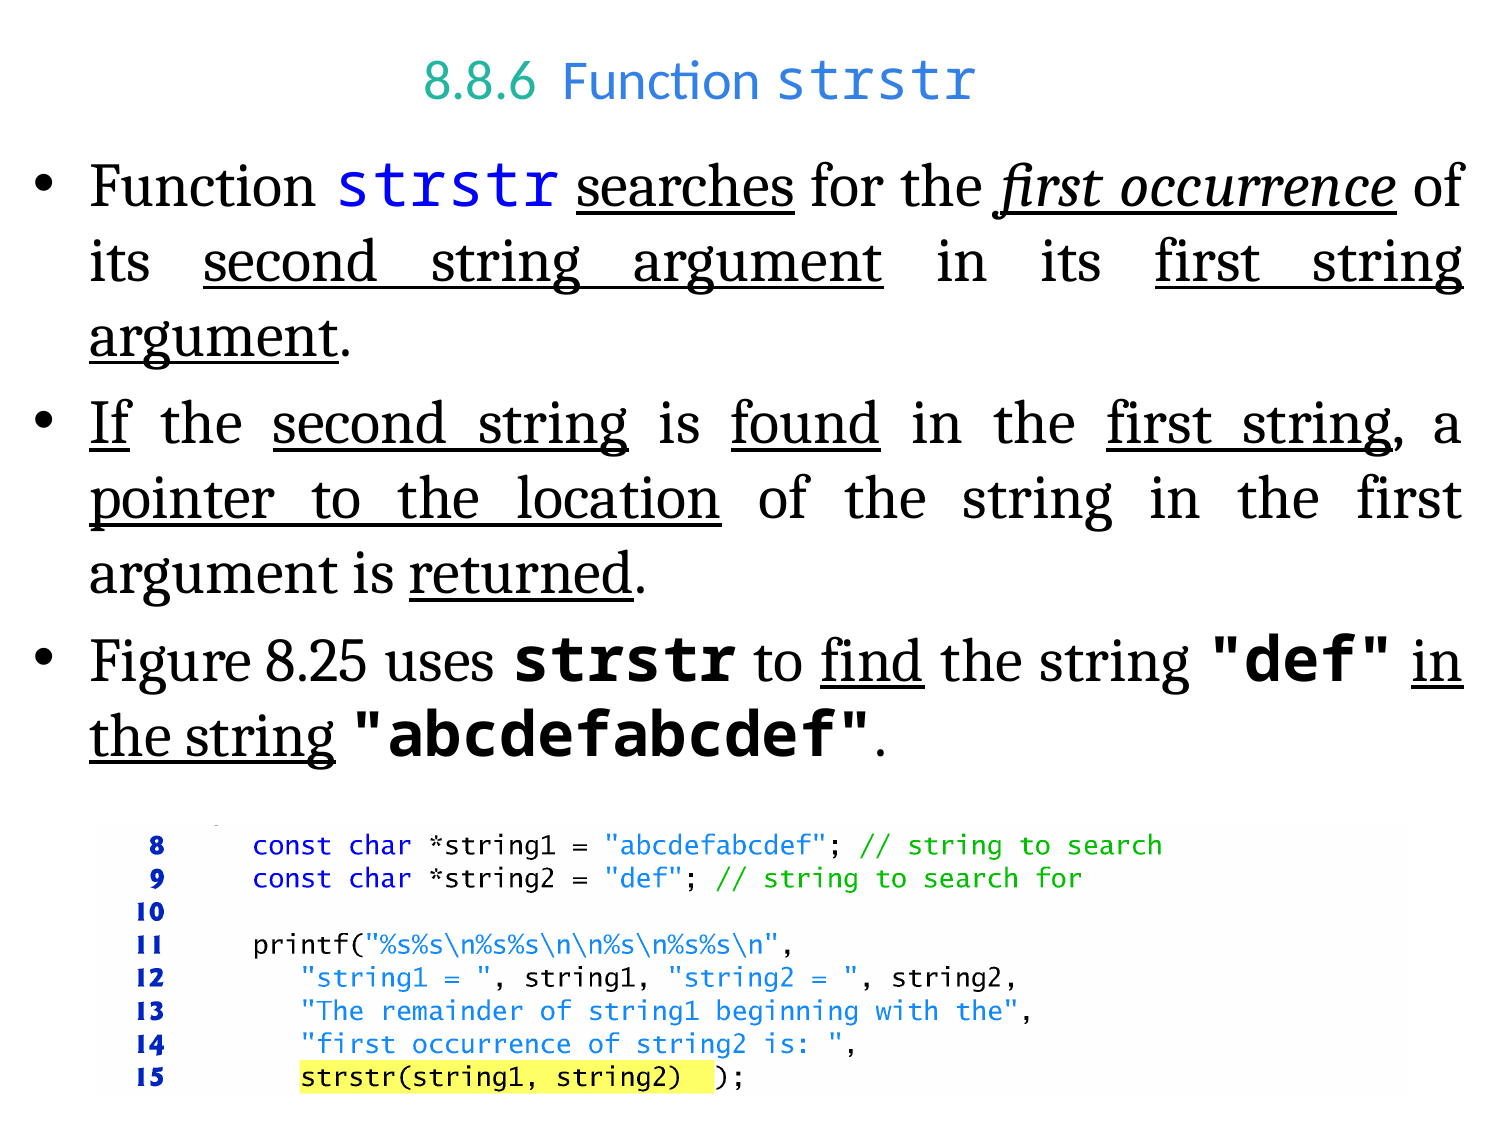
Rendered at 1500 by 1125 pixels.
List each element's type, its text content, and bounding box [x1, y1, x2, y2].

picture [94, 825, 1406, 1097]
title 8.8.6 Function strstr [24, 24, 1375, 130]
list Function strstr searches for the first occurrence of its second string argument in its first string argument. If the second string is found in the first string, a pointer to the location of the string in the first argument is returned. Figure 8.25 uses strstr to find the string "def" in the string "abcdefabcdef". [17, 136, 1479, 787]
